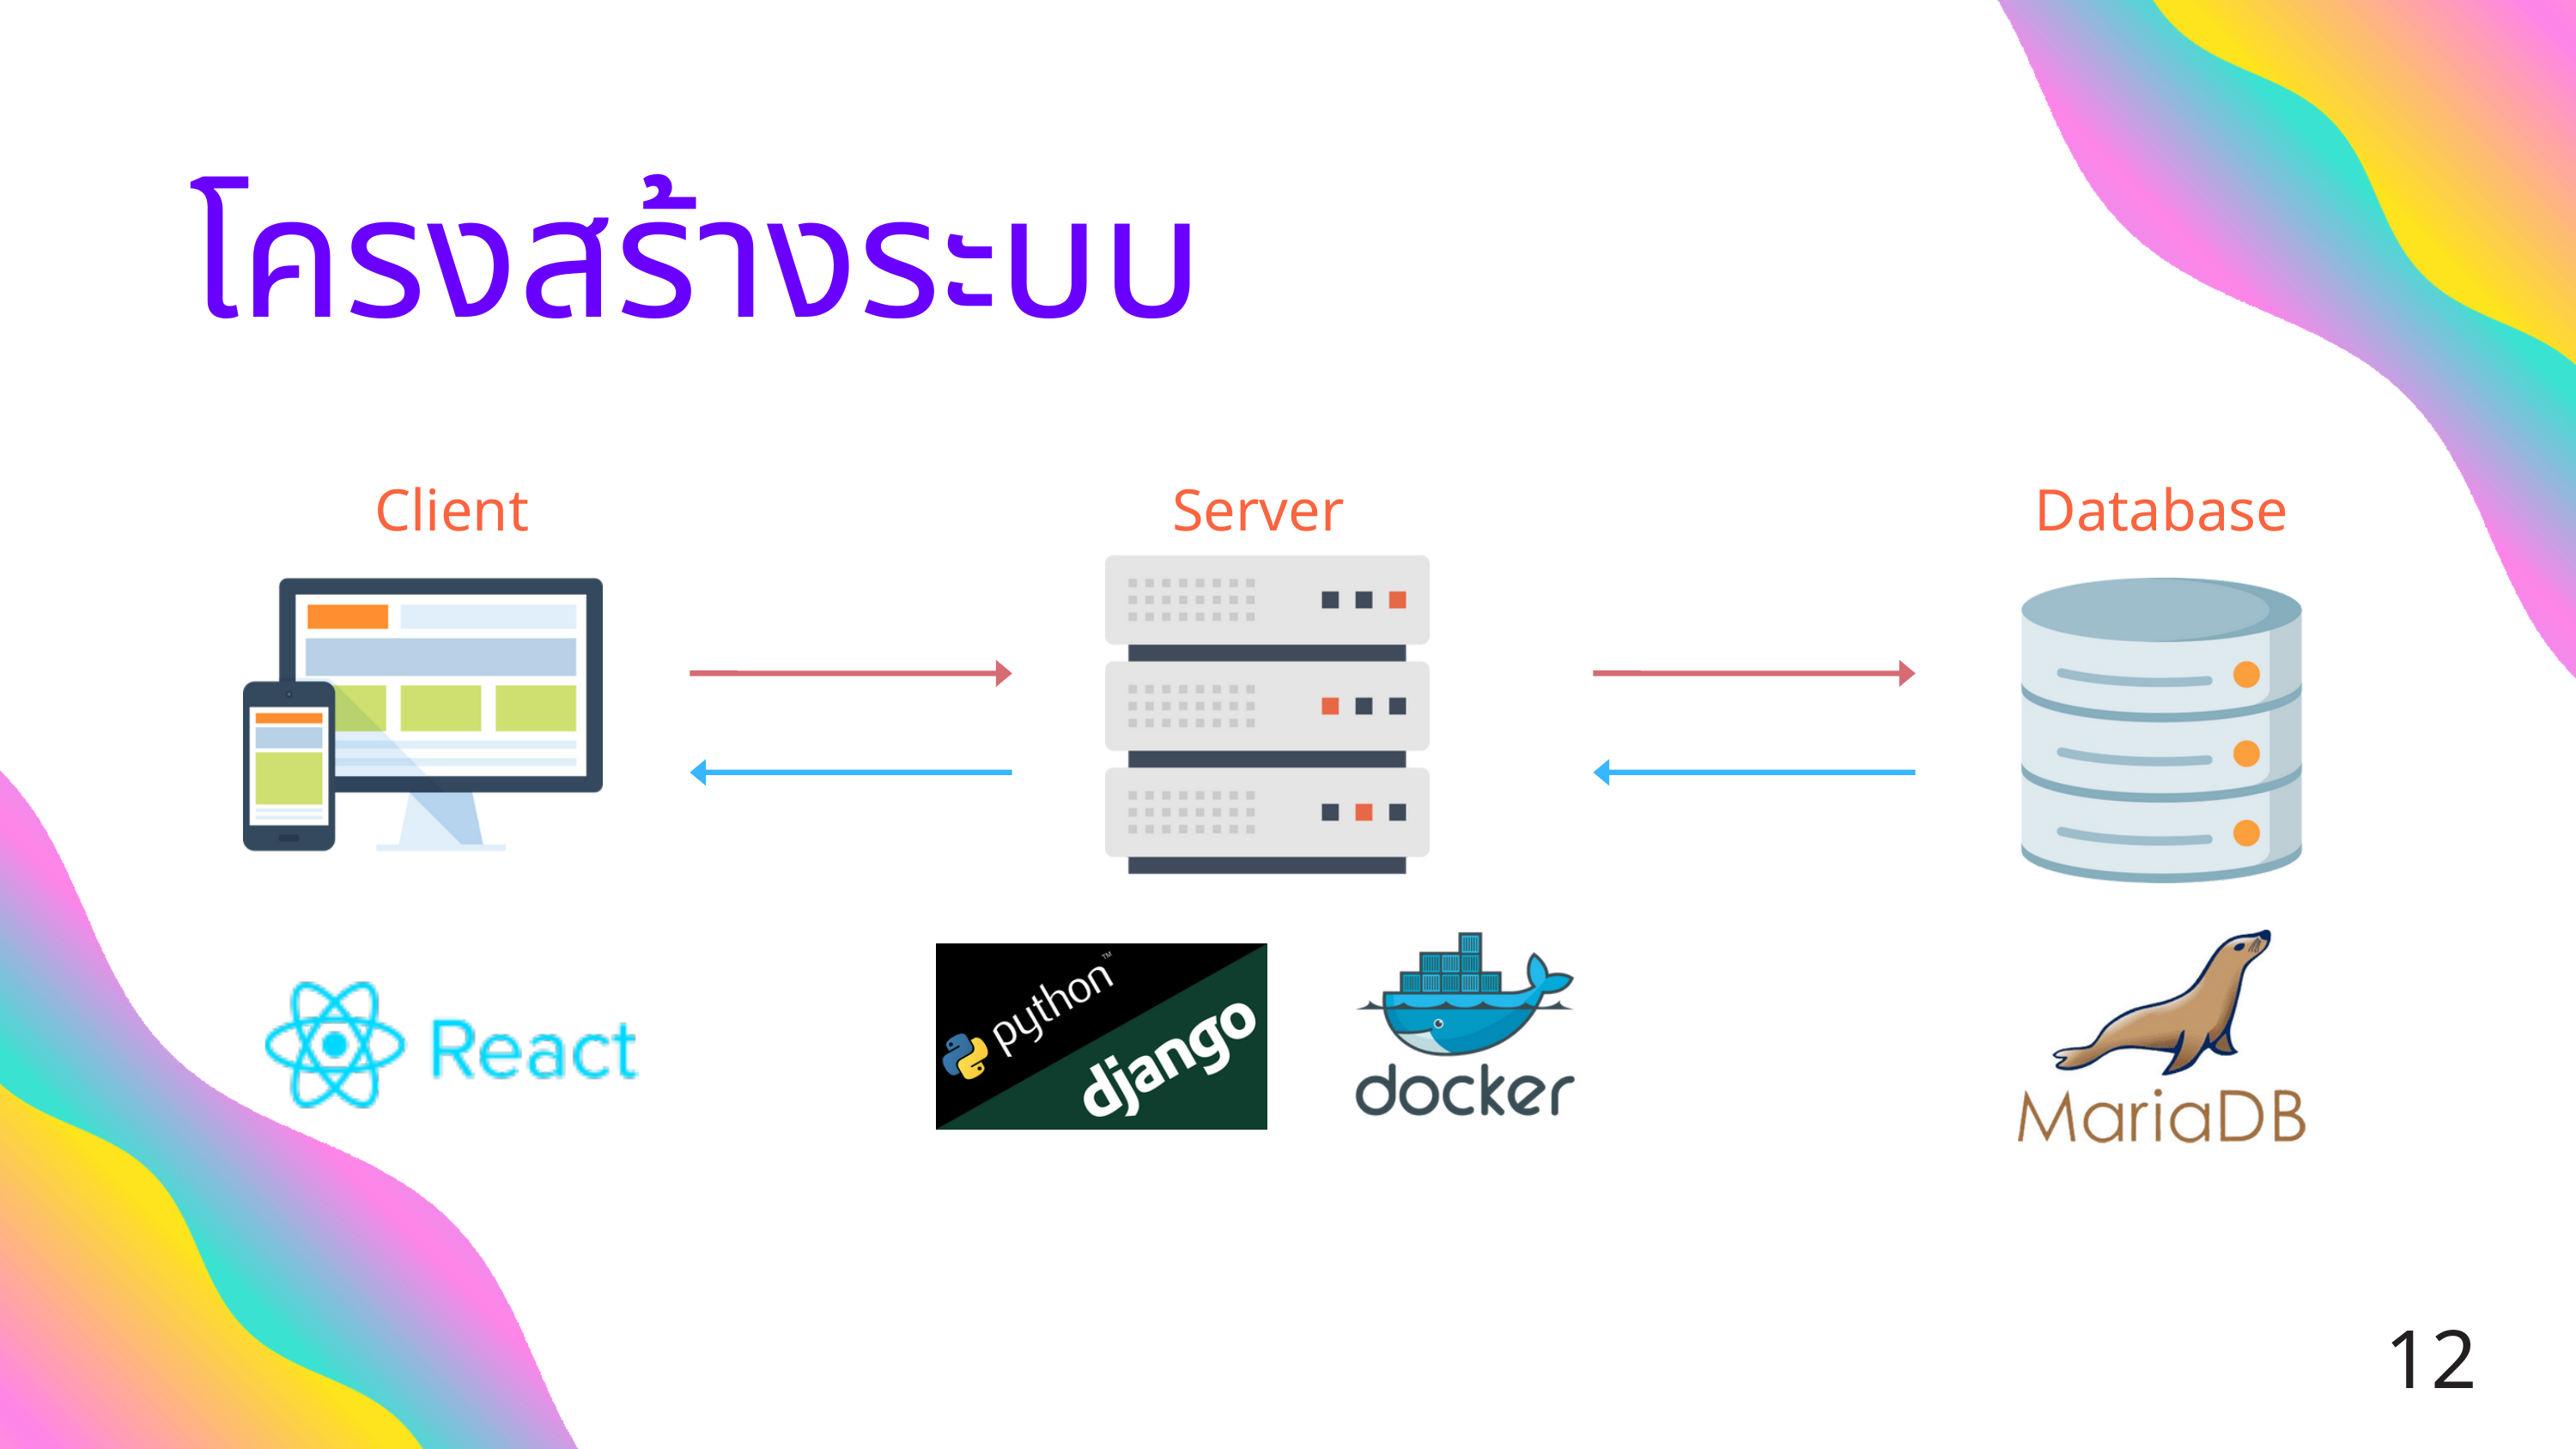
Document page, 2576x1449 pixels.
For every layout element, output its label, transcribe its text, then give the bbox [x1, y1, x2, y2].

text_box [690, 763, 1012, 782]
text_box Server [1087, 484, 1430, 543]
text_box 12 [2374, 1291, 2488, 1404]
text_box Client [247, 484, 657, 543]
text_box [690, 664, 1012, 682]
picture [2018, 930, 2306, 1143]
picture [1342, 922, 1594, 1131]
text_box [1593, 763, 1916, 782]
picture [1895, 0, 2576, 884]
picture [0, 535, 681, 1449]
text_box โครงสร้างระบบ [144, 142, 1249, 351]
picture [936, 943, 1267, 1131]
picture [1104, 552, 1430, 877]
